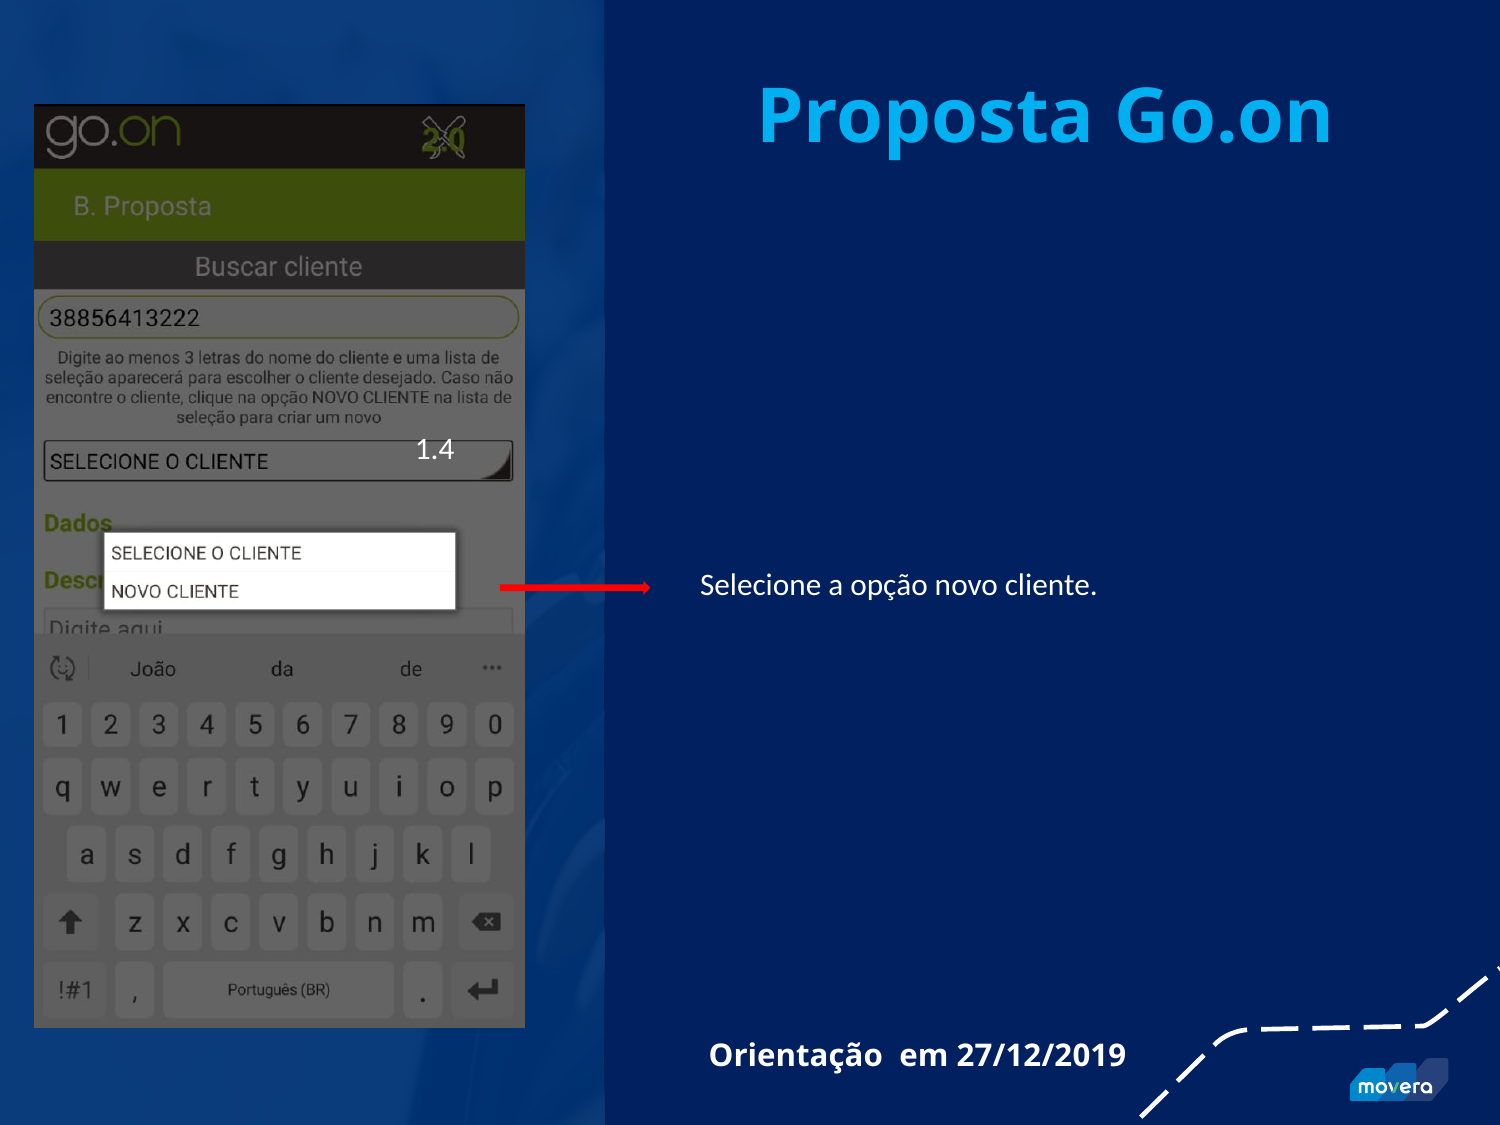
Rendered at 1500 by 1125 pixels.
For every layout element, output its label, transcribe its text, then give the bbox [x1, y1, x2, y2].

picture [1359, 1083, 1373, 1093]
text_box Orientação em 27/12/2019 [692, 1027, 1142, 1081]
text_box [1140, 968, 1500, 1118]
picture [1349, 1058, 1449, 1102]
text_box [530, 580, 651, 595]
text_box [0, 0, 605, 1125]
picture [34, 104, 530, 1028]
text_box Selecione a opção novo cliente. [685, 556, 1500, 609]
text_box Proposta Go.on [641, 65, 1449, 158]
